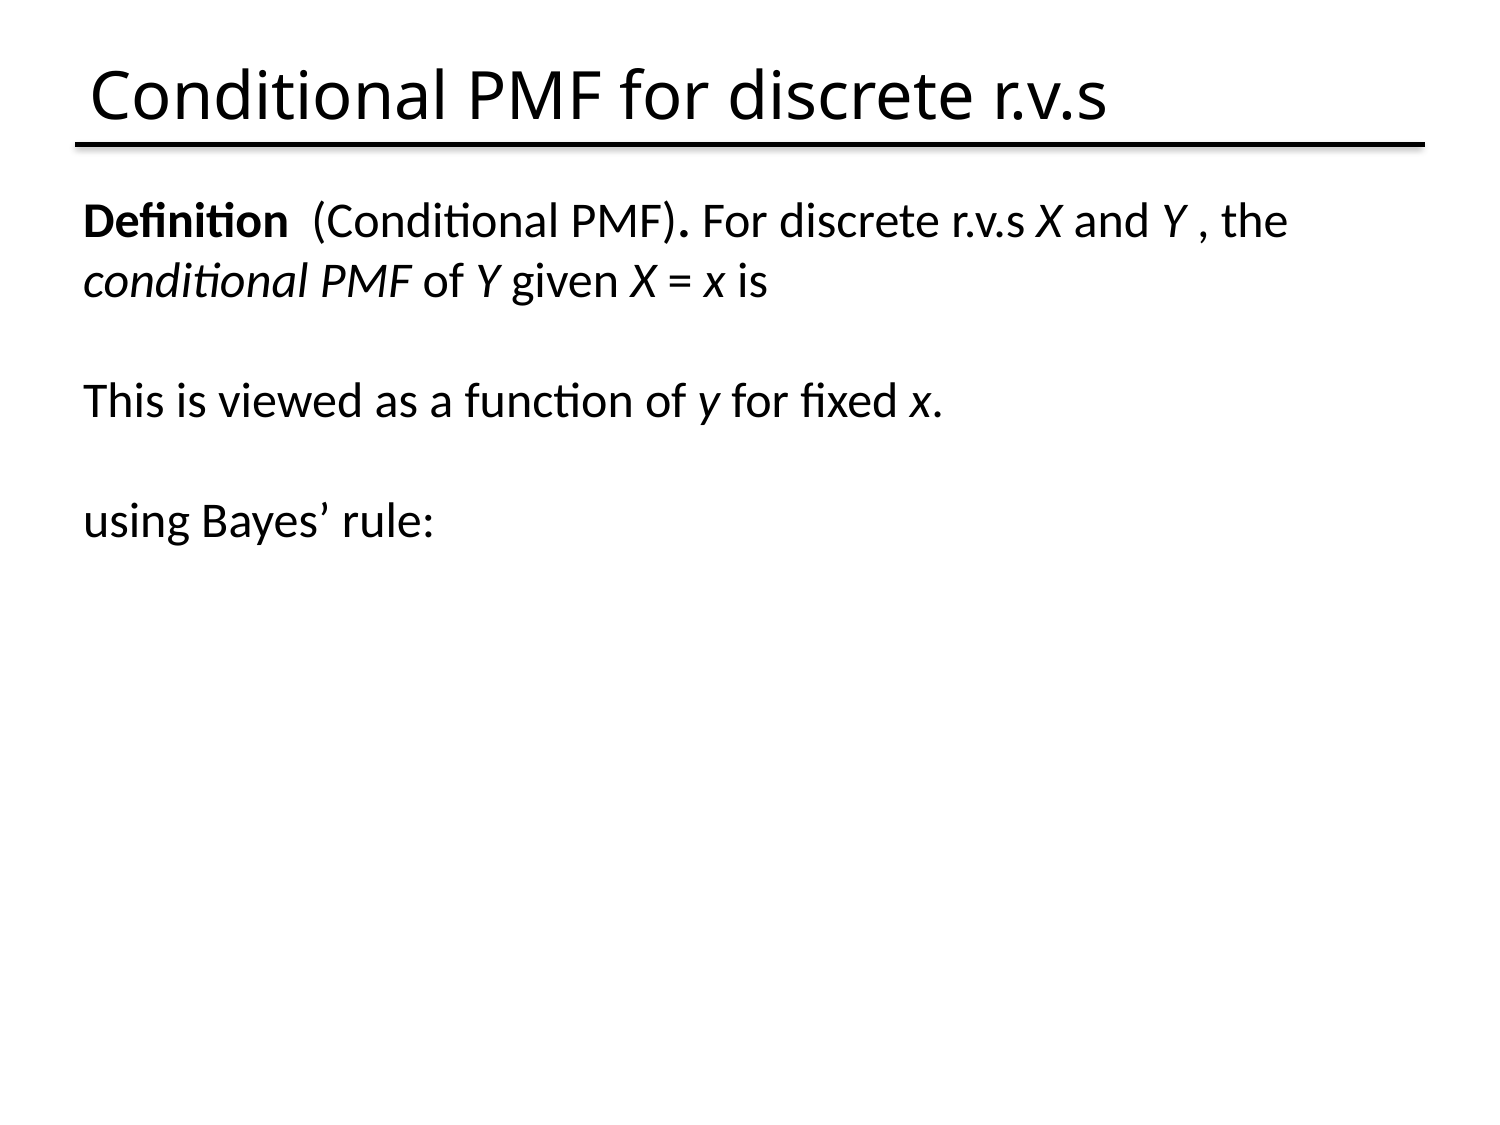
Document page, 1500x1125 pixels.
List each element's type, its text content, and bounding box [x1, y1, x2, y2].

title Conditional PMF for discrete r.v.s [75, 45, 1425, 145]
